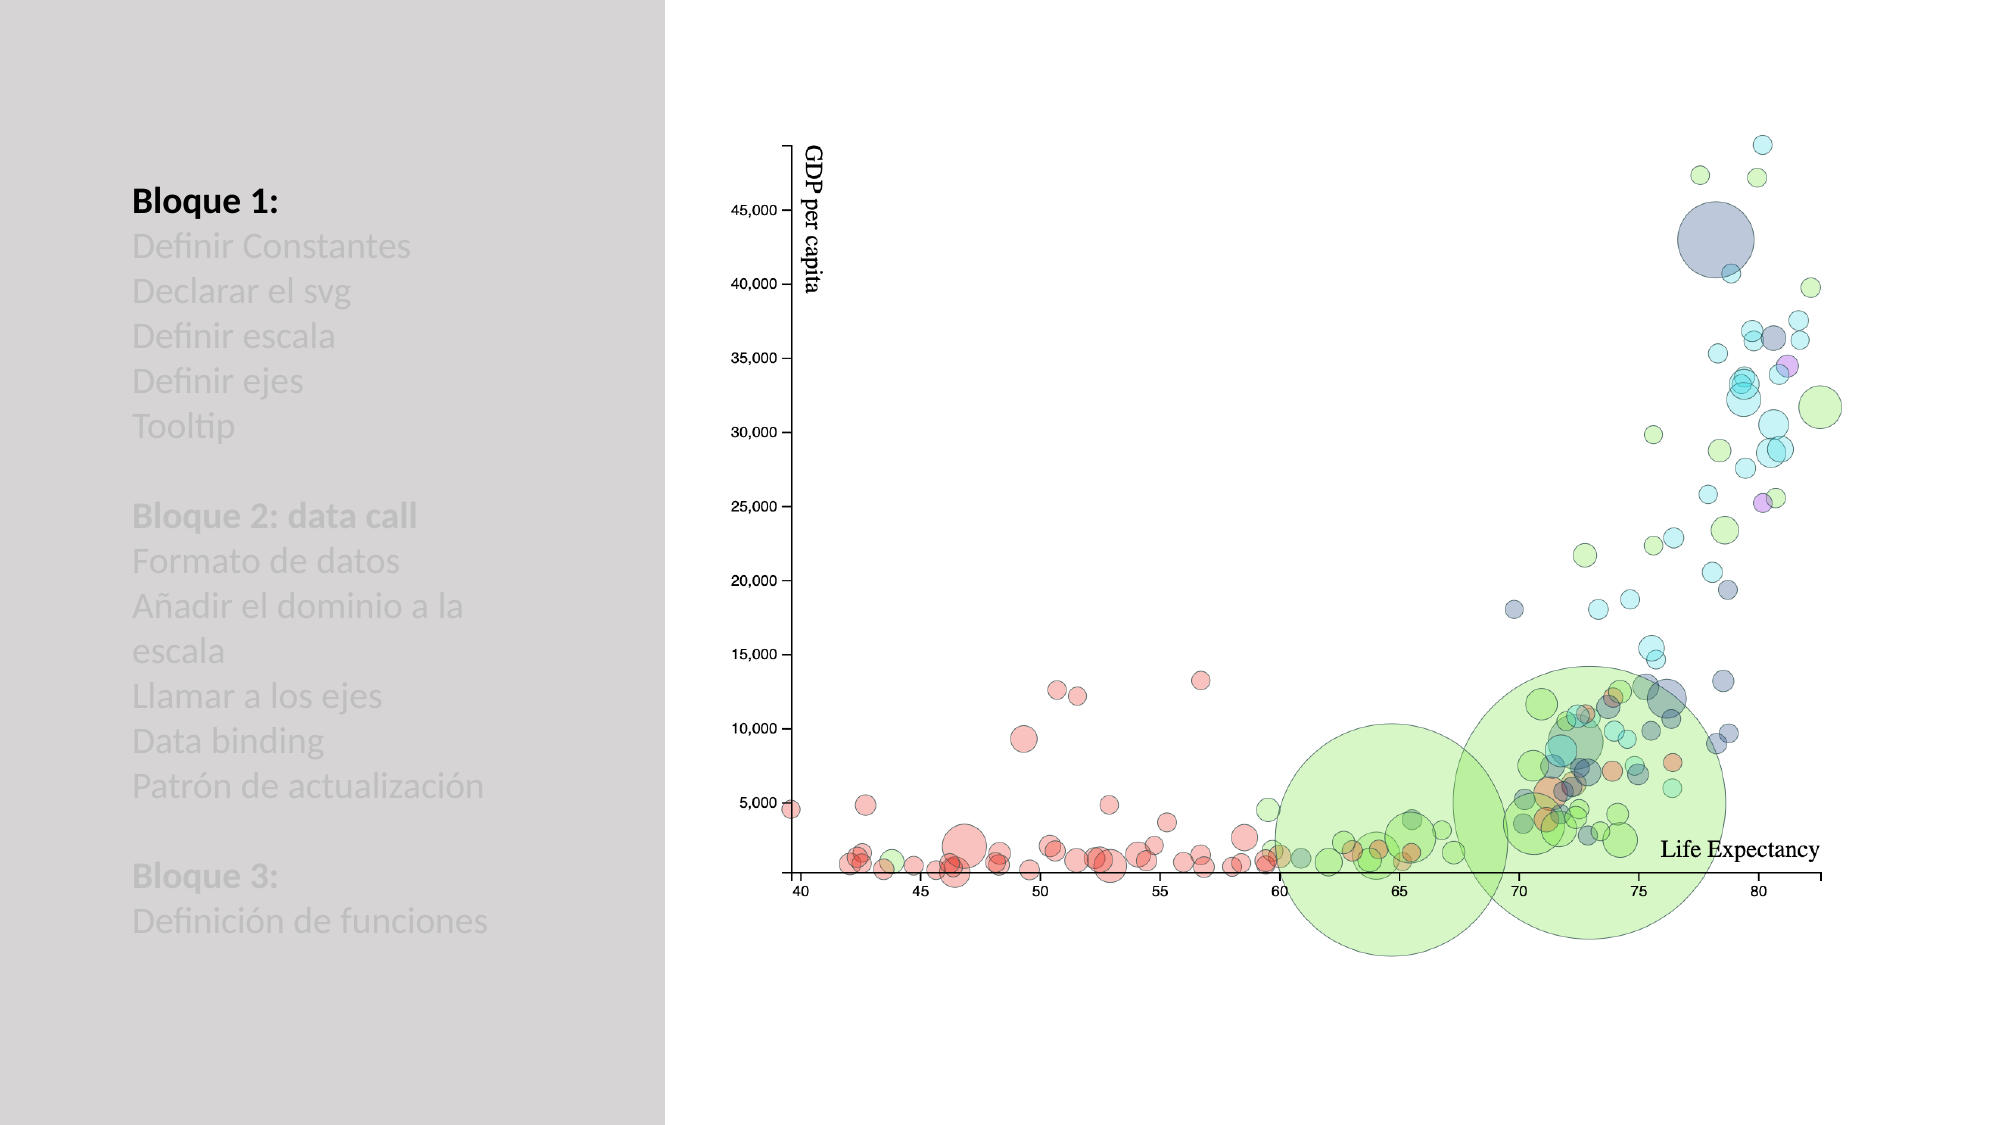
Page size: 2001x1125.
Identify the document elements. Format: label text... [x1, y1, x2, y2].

picture [671, 90, 2000, 1002]
text_box [0, 0, 666, 1125]
text_box Bloque 1: Definir Constantes Declarar el svg Definir escala Definir ejes Tooltip Bloque 2: data call Formato de datos Añadir el dominio a la escala Llamar a los ejes Data binding Patrón de actualización Bloque 3: Definición de funciones [117, 168, 548, 994]
